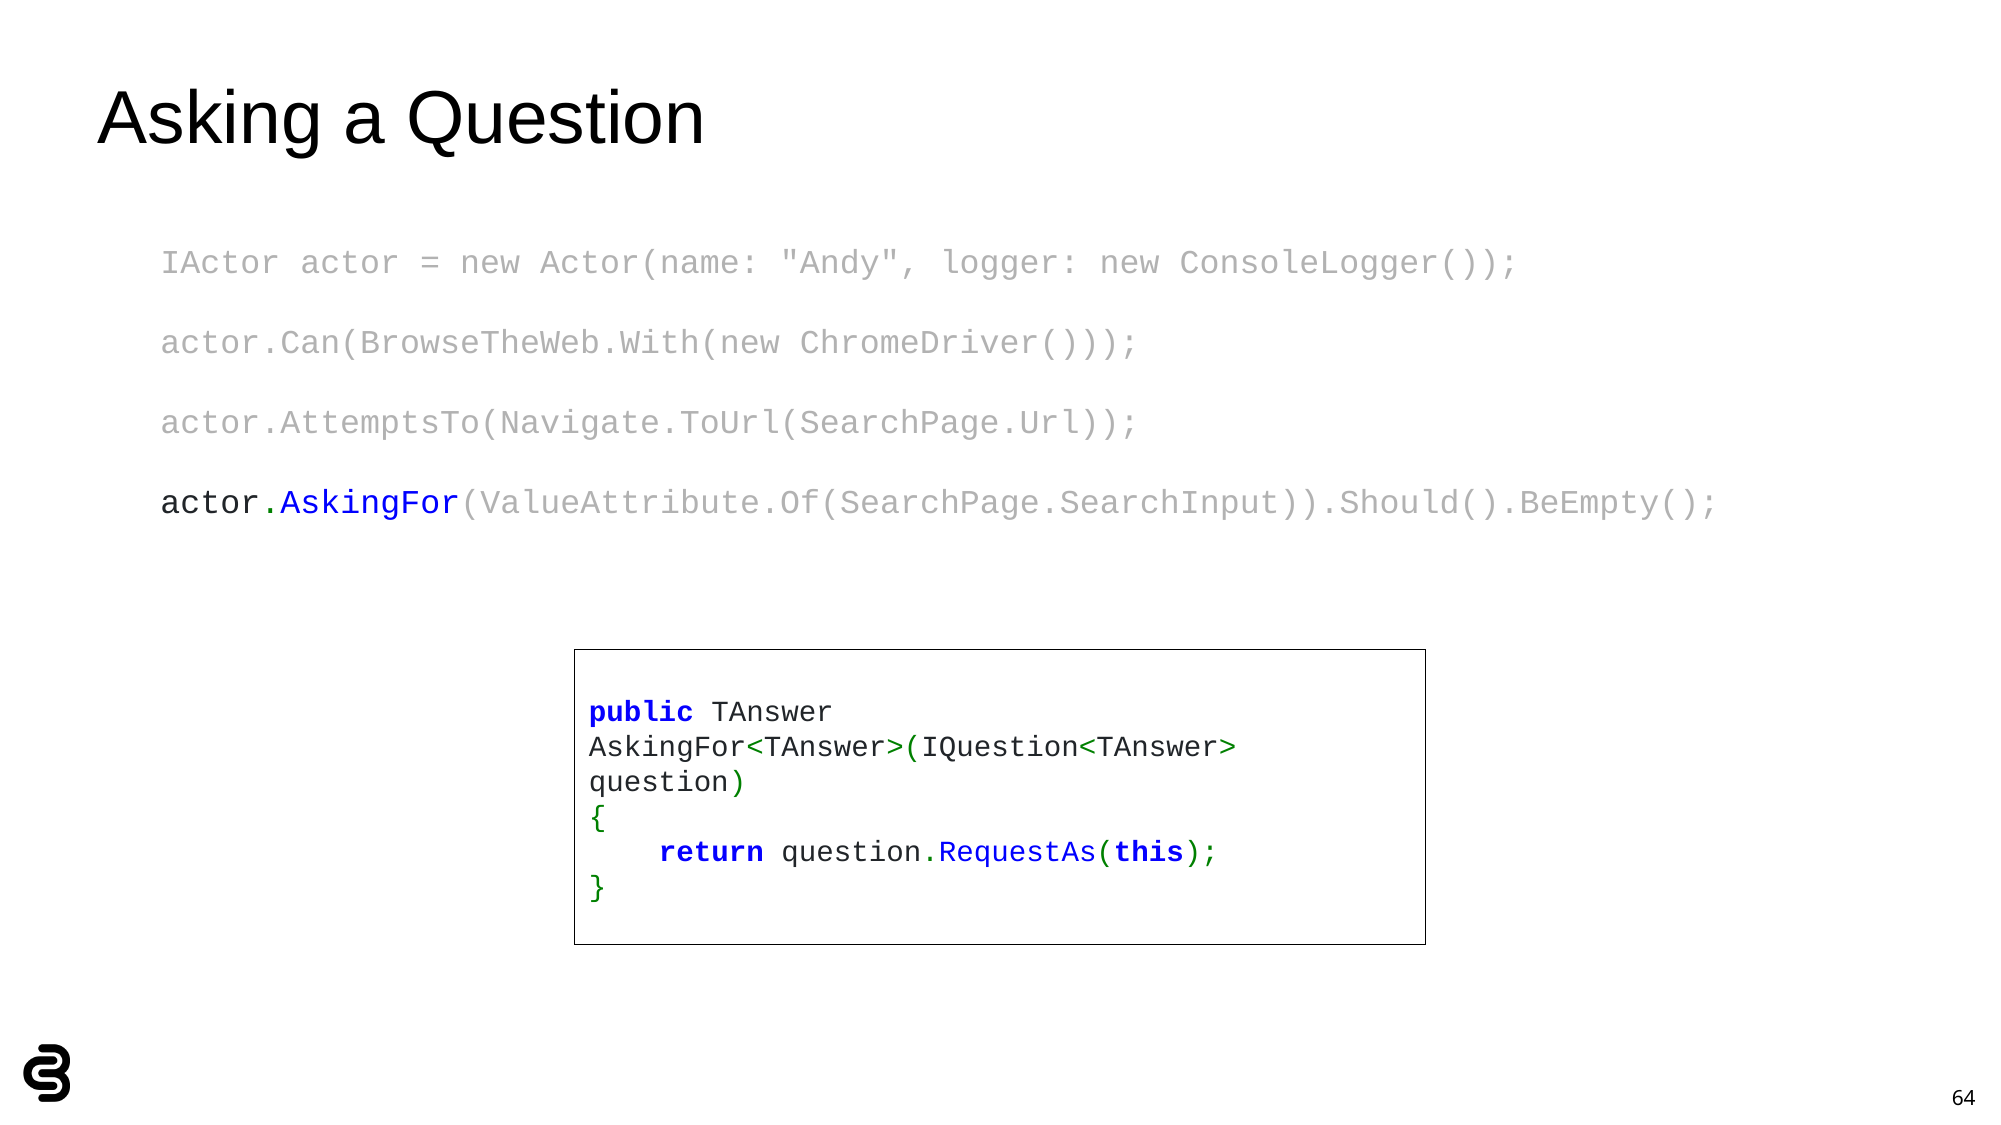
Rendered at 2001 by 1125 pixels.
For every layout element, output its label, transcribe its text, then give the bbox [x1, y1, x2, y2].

title Asking a Question [82, 48, 1936, 191]
text_box IActor actor = new Actor(name: "Andy", logger: new ConsoleLogger()); actor.Can(BrowseTheWeb.With(new ChromeDriver())); actor.AttemptsTo(Navigate.ToUrl(SearchPage.Url)); actor.AskingFor(ValueAttribute.Of(SearchPage.SearchInput)).Should().BeEmpty(); [145, 233, 1833, 528]
text_box public TAnswer AskingFor<TAnswer>(IQuestion<TAnswer> question) { return question.RequestAs(this); } [574, 649, 1426, 945]
picture [23, 1044, 70, 1102]
